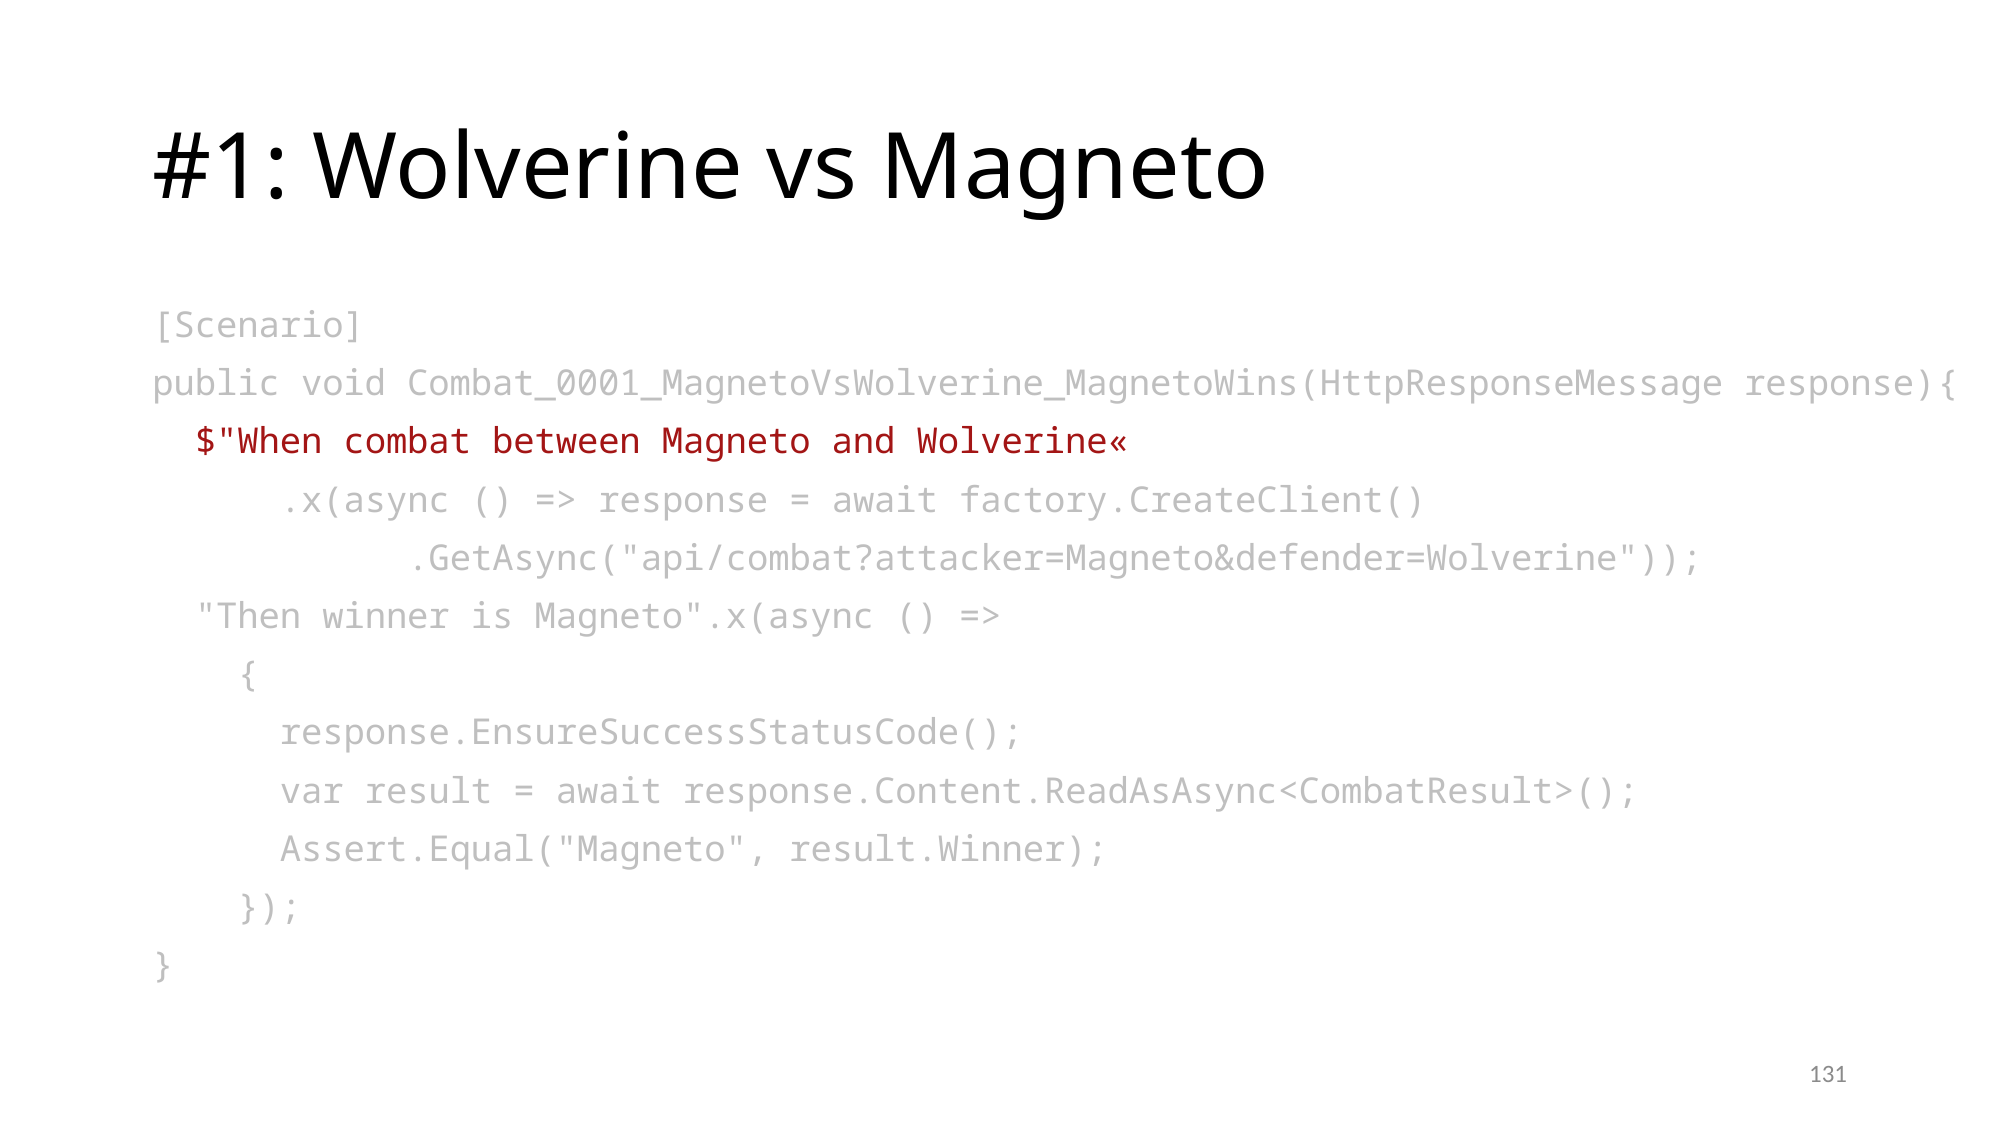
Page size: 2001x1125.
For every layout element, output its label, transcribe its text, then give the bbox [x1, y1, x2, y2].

title #1: Wolverine vs Magneto [137, 59, 1863, 278]
slide_number 131 [1412, 1042, 1863, 1103]
list [Scenario] public void Combat_0001_MagnetoVsWolverine_MagnetoWins(HttpResponseMessage response){ $"When combat between Magneto and Wolverine« .x(async () => response = await factory.CreateClient() .GetAsync("api/combat?attacker=Magneto&defender=Wolverine")); "Then winner is Magneto".x(async () => { response.EnsureSuccessStatusCode(); var result = await response.Content.ReadAsAsync<CombatResult>(); Assert.Equal("Magneto", result.Winner); }); } [137, 299, 1981, 1014]
